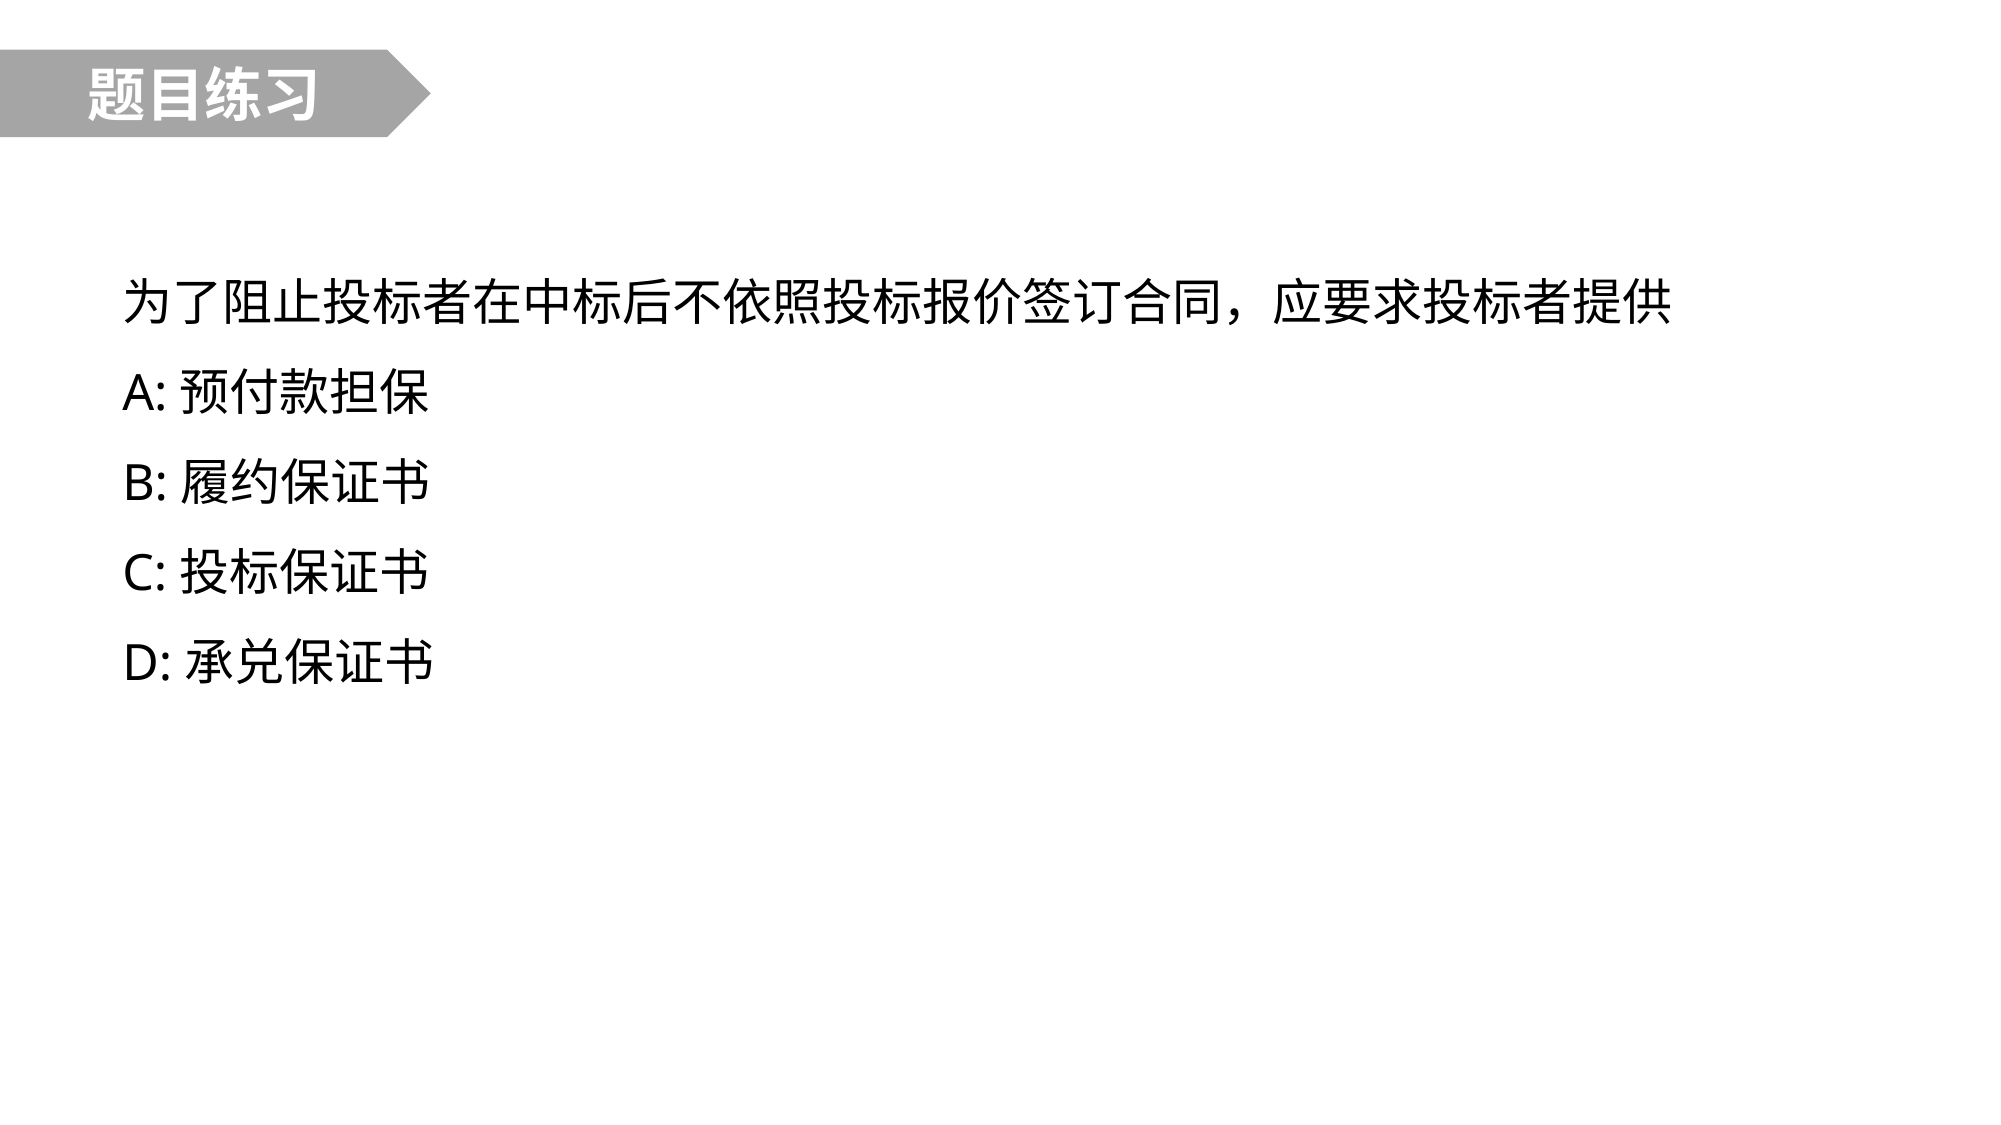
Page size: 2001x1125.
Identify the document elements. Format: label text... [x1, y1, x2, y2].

text_box 为了阻止投标者在中标后不依照投标报价签订合同，应要求投标者提供 A:预付款担保 B:履约保证书 C:投标保证书 D:承兑保证书 [107, 232, 1908, 698]
text_box 题目练习 [0, 48, 433, 139]
